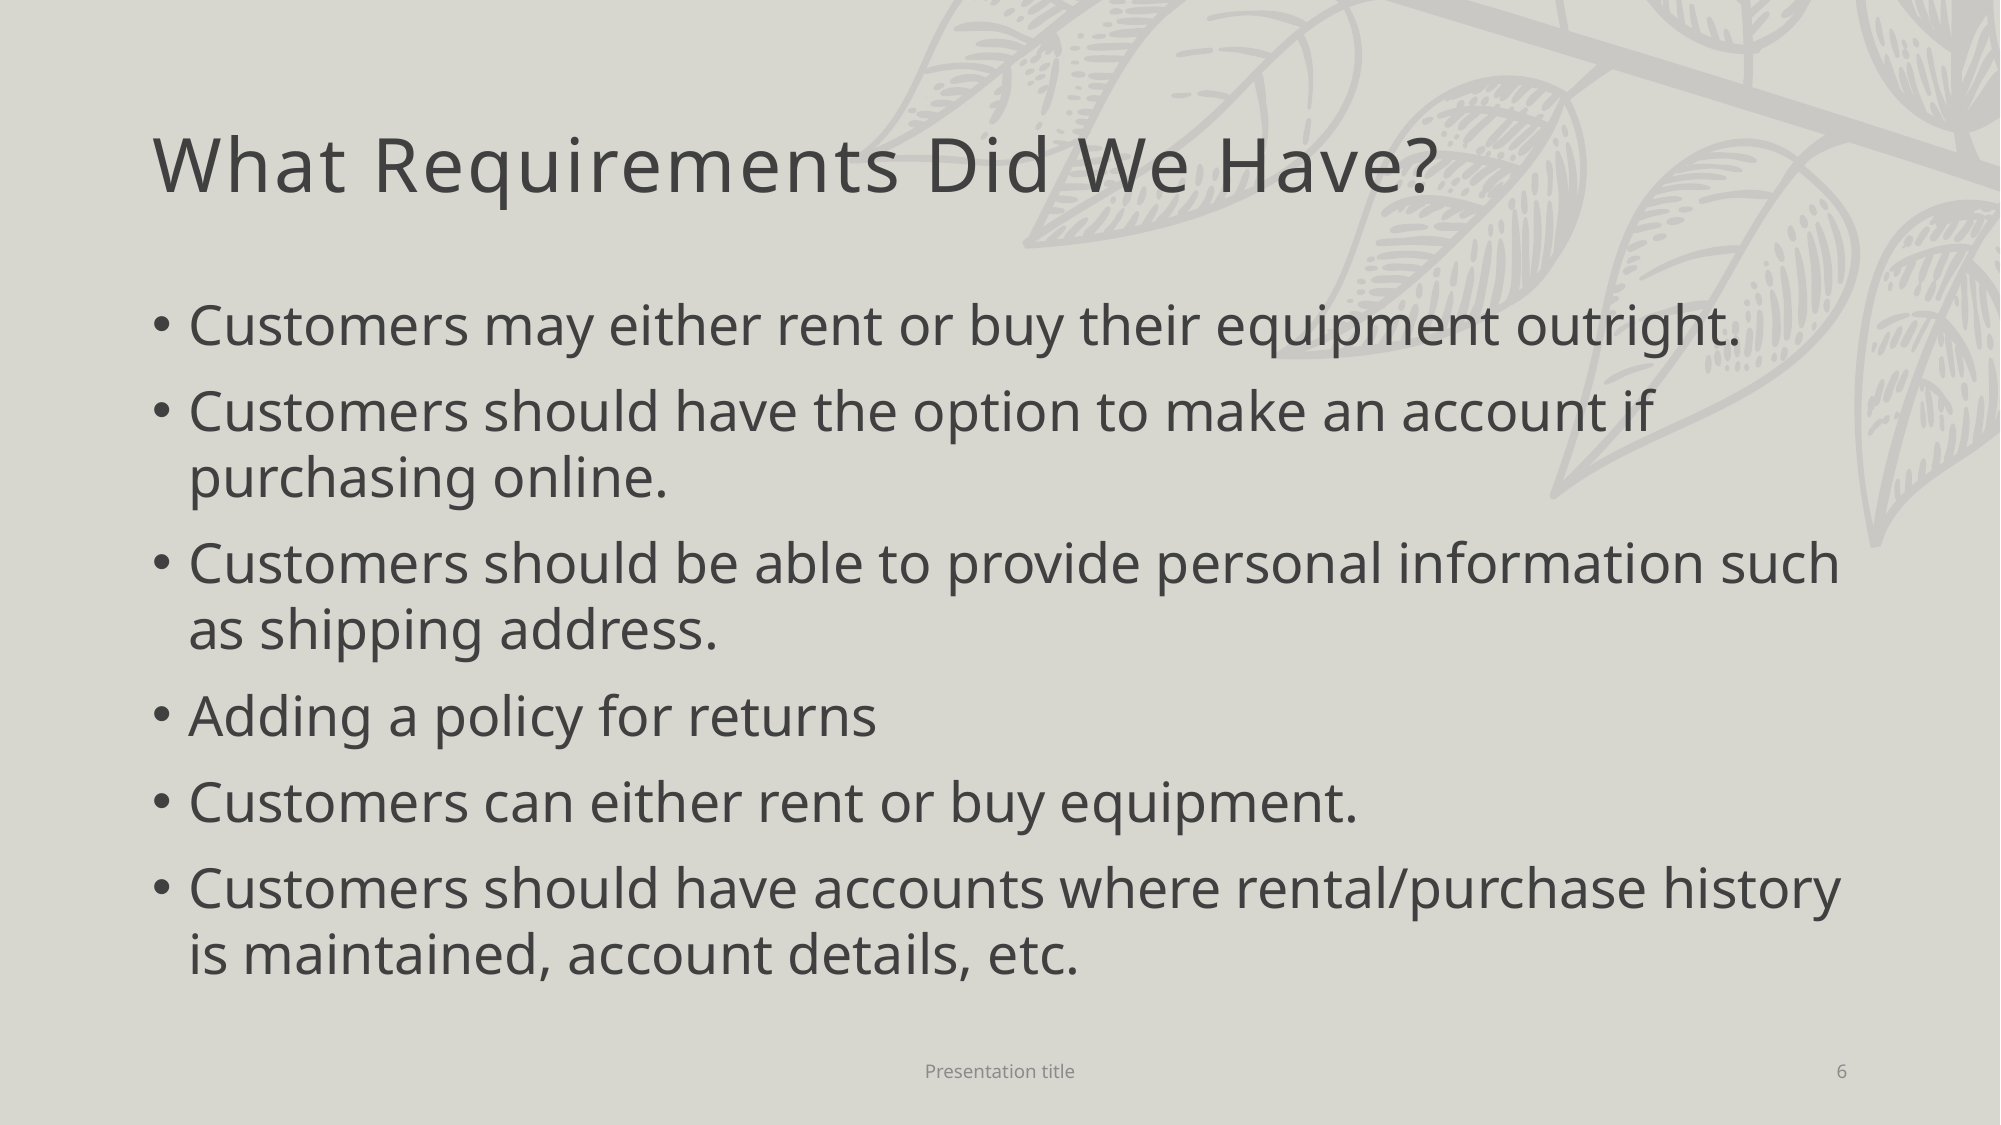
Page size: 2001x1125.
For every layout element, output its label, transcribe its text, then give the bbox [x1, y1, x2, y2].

list Customers may either rent or buy their equipment outright. Customers should have the option to make an account if purchasing online. Customers should be able to provide personal information such as shipping address. Adding a policy for returns Customers can either rent or buy equipment. Customers should have accounts where rental/purchase history is maintained, account details, etc. [137, 282, 1911, 995]
slide_number 6 [1412, 1042, 1863, 1103]
title What Requirements Did We Have? [137, 59, 1863, 278]
footer Presentation title [662, 1042, 1338, 1103]
